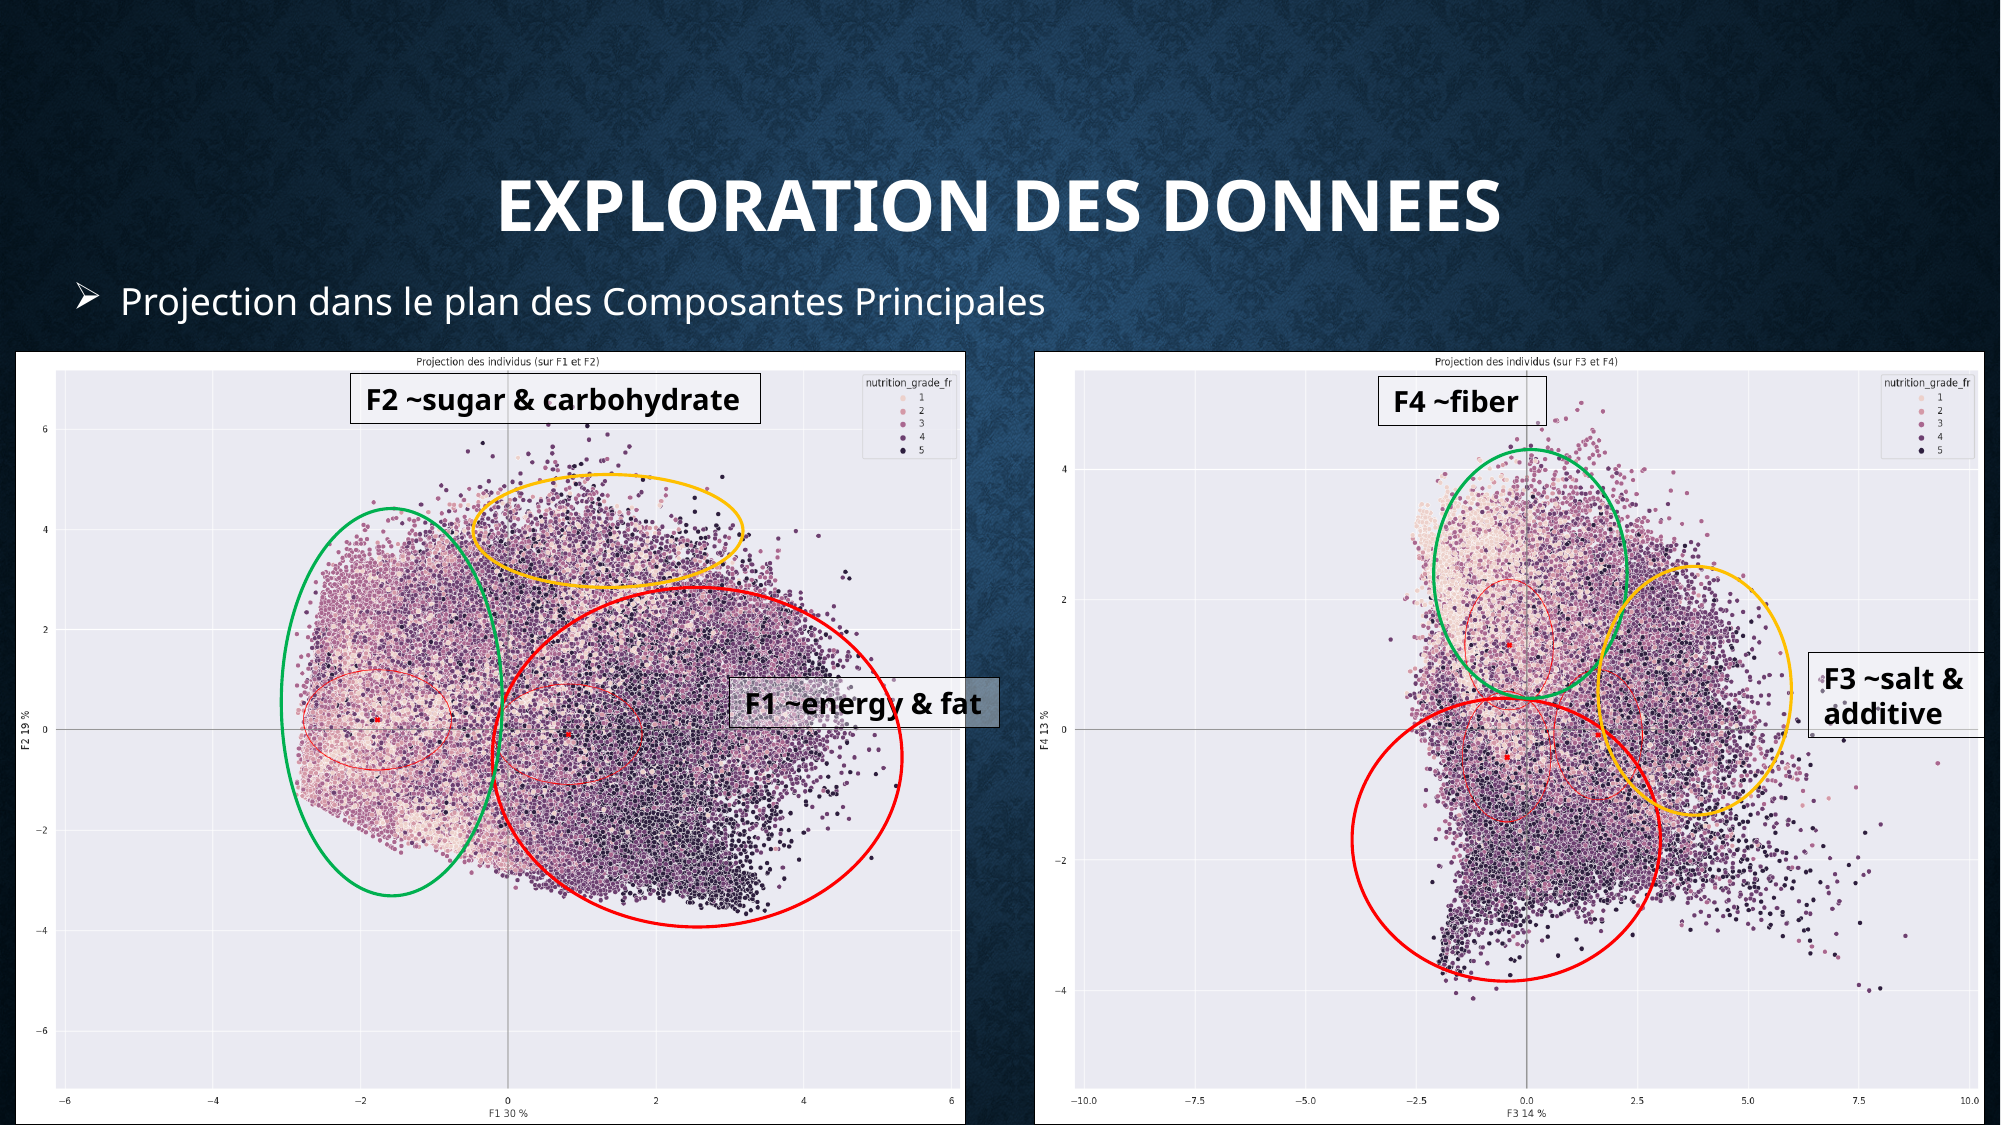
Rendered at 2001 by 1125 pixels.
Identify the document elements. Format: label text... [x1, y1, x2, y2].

title EXPLORATION DES DONNEES [149, 99, 1849, 318]
text_box F1 ~energy & fat [972, 677, 1000, 728]
picture [1034, 351, 1986, 1125]
picture [14, 350, 966, 1125]
text_box Projection dans le plan des Composantes Principales [58, 270, 1219, 331]
